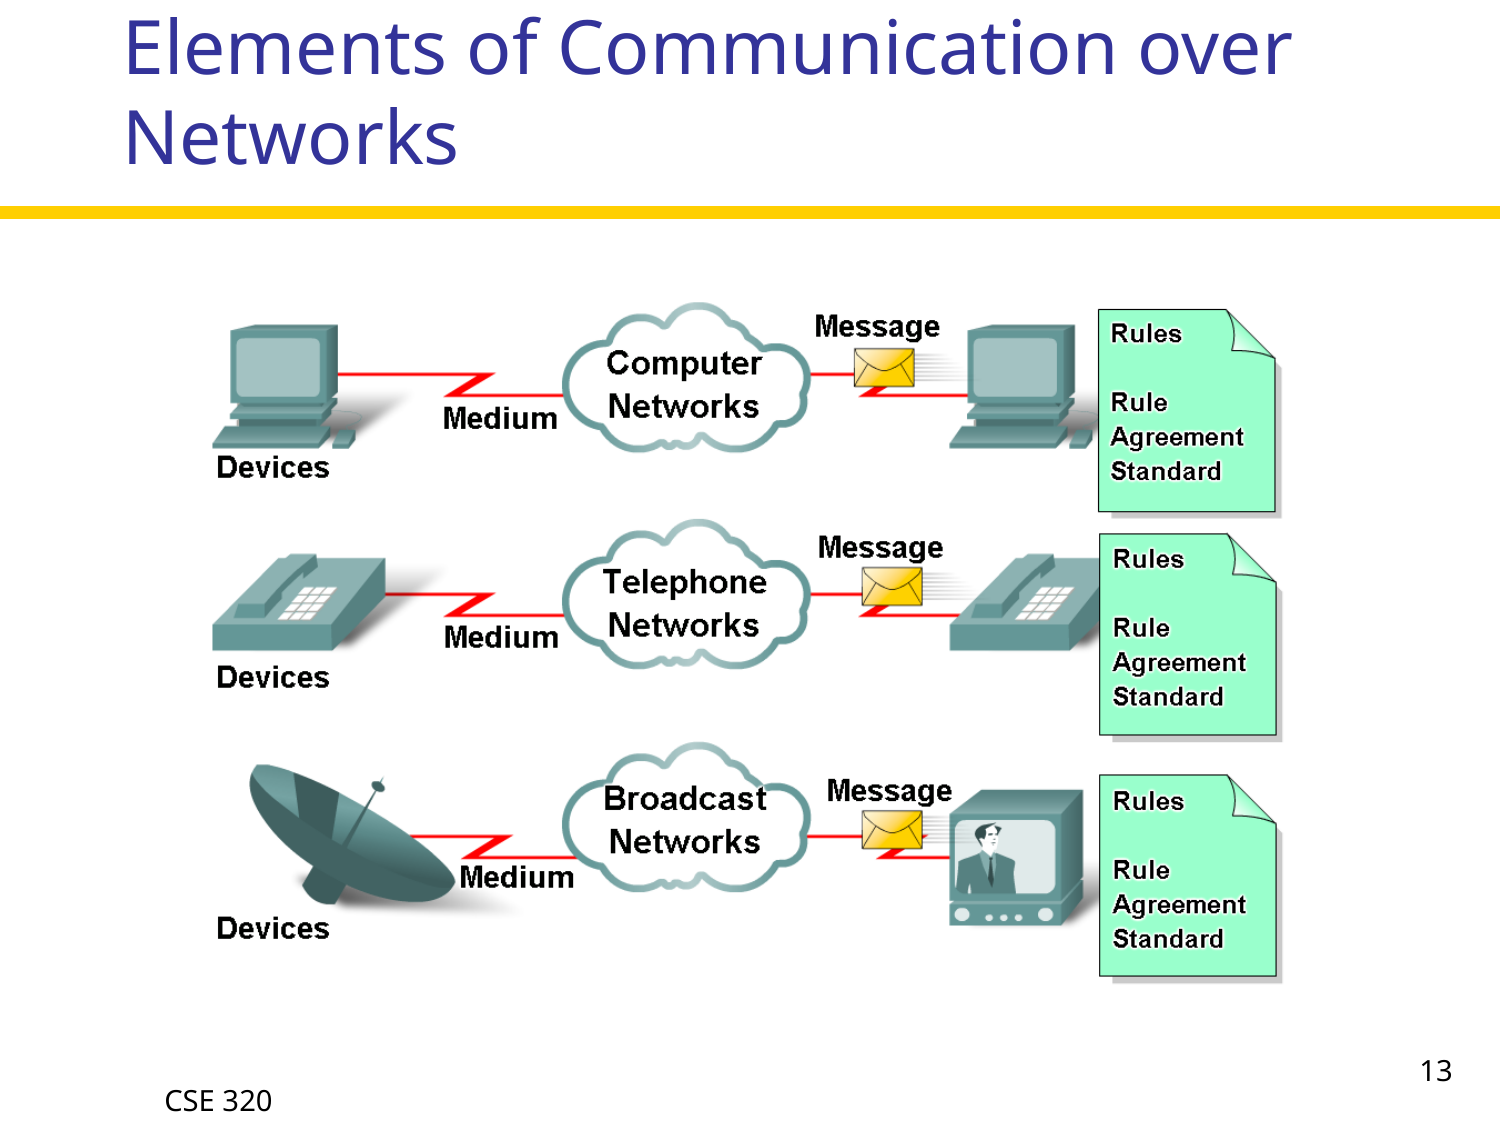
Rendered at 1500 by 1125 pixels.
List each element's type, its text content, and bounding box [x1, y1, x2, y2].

picture [187, 299, 1301, 1010]
text_box Elements of Communication over Networks [107, 49, 1444, 187]
slide_number ‹#› [1155, 1024, 1468, 1100]
